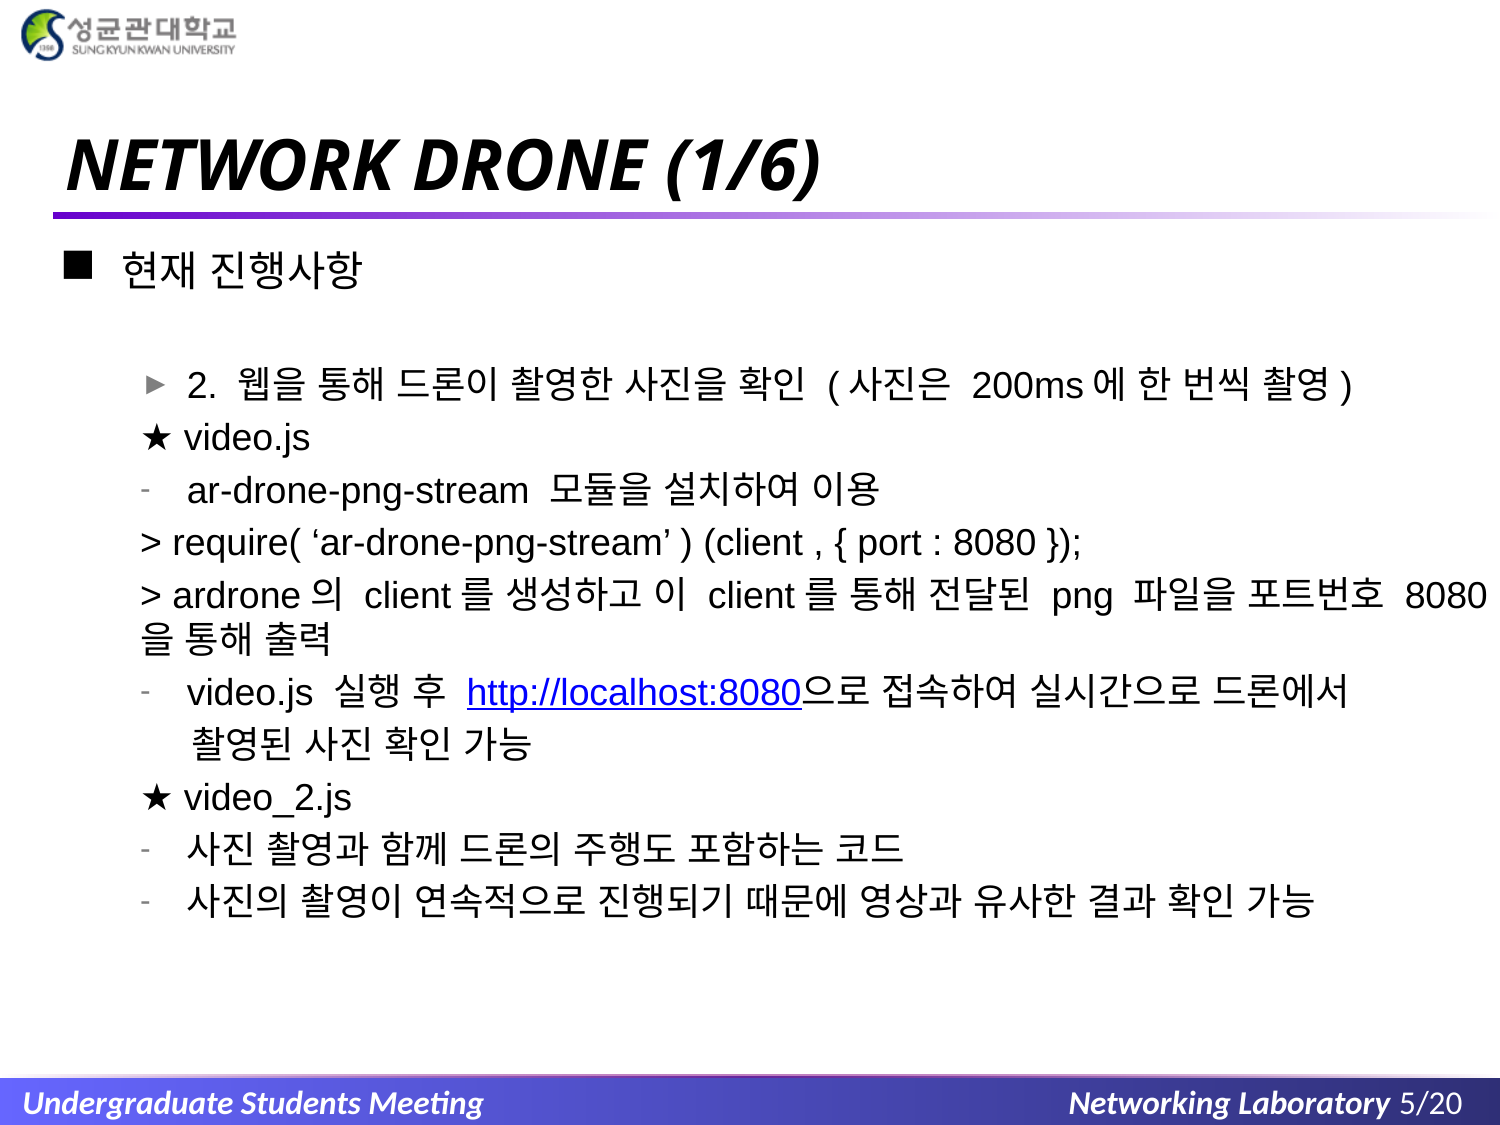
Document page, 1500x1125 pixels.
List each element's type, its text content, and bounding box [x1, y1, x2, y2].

list 현재 진행사항 2. 웹을 통해 드론이 촬영한 사진을 확인 (사진은 200ms에 한 번씩 촬영) ★ video.js ar-drone-png-stream 모듈을 설치하여 이용 > require( ‘ar-drone-png-stream’ ) (client , { port : 8080 }); > ardrone의 client를 생성하고 이 client를 통해 전달된 png 파일을 포트번호 8080을 통해 출력 video.js 실행 후 http://localhost:8080으로 접속하여 실시간으로 드론에서 촬영된 사진 확인 가능 ★ video_2.js 사진 촬영과 함께 드론의 주행도 포함하는 코드 사진의 촬영이 연속적으로 진행되기 때문에 영상과 유사한 결과 확인 가능 [50, 237, 1500, 988]
picture [0, 0, 254, 65]
title NETWORK DRONE (1/6) [50, 24, 1463, 213]
